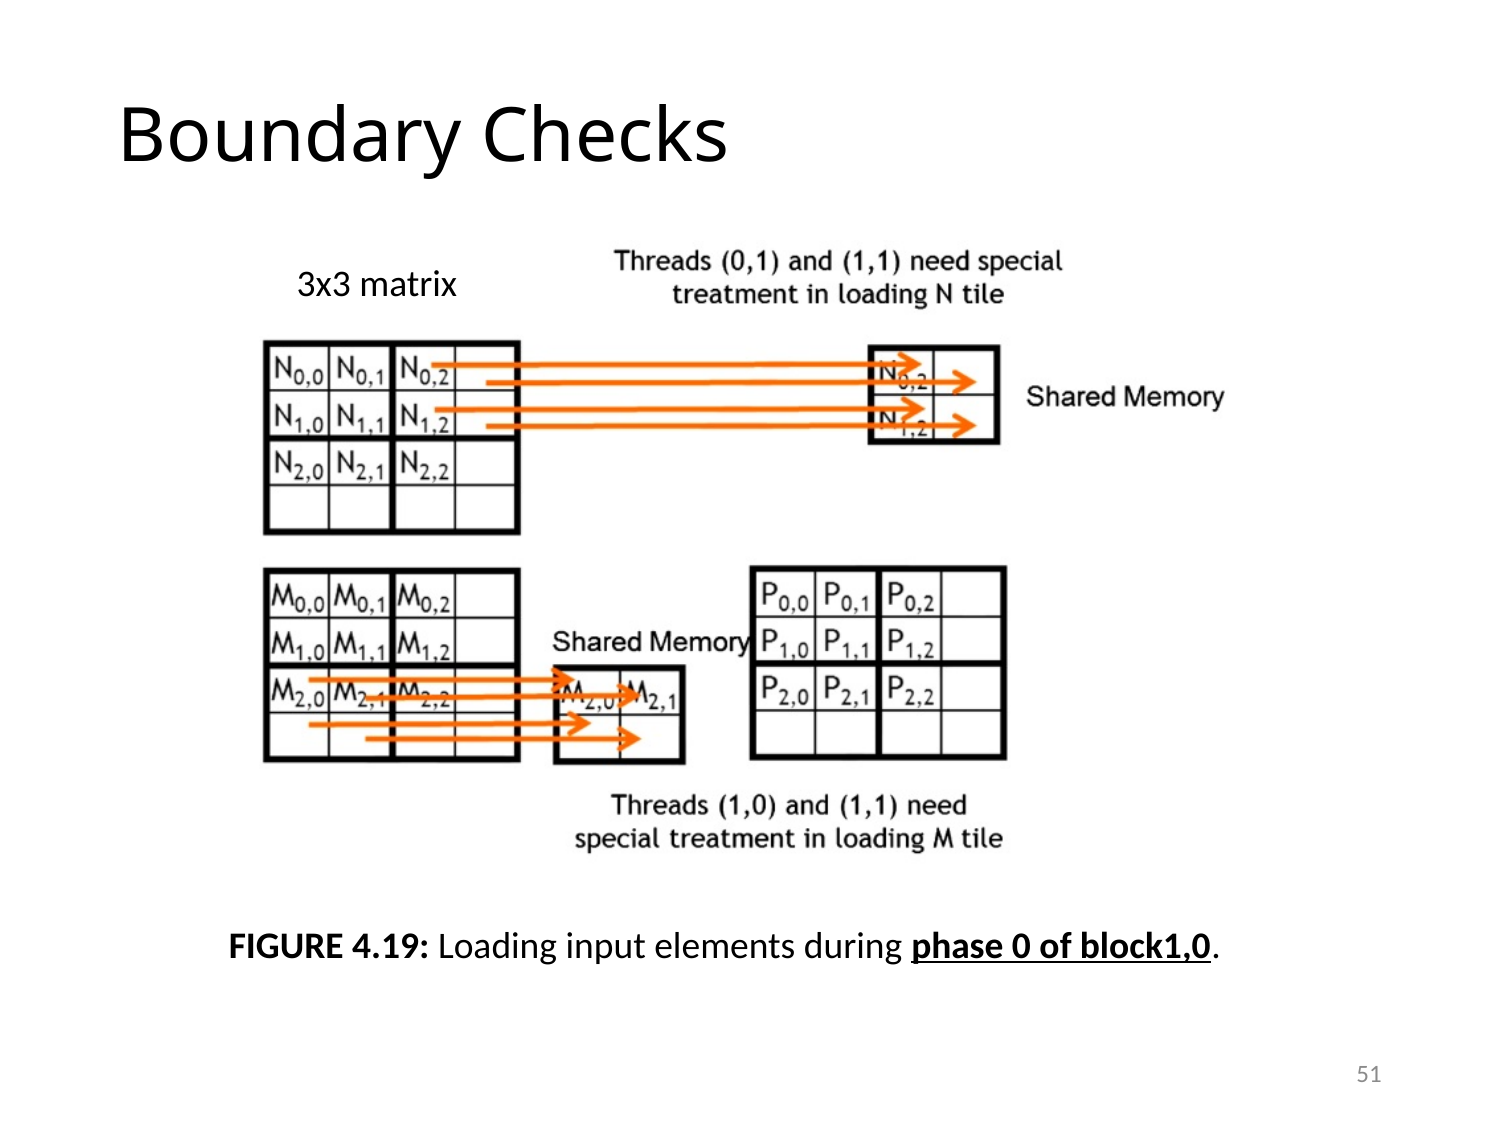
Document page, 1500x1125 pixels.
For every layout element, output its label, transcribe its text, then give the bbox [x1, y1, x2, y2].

picture [259, 239, 1229, 864]
text_box FIGURE 4.19: Loading input elements during phase 0 of block1,0. [214, 913, 1286, 973]
slide_number 51 [1059, 1042, 1397, 1103]
text_box Boundary Checks [103, 34, 1397, 252]
